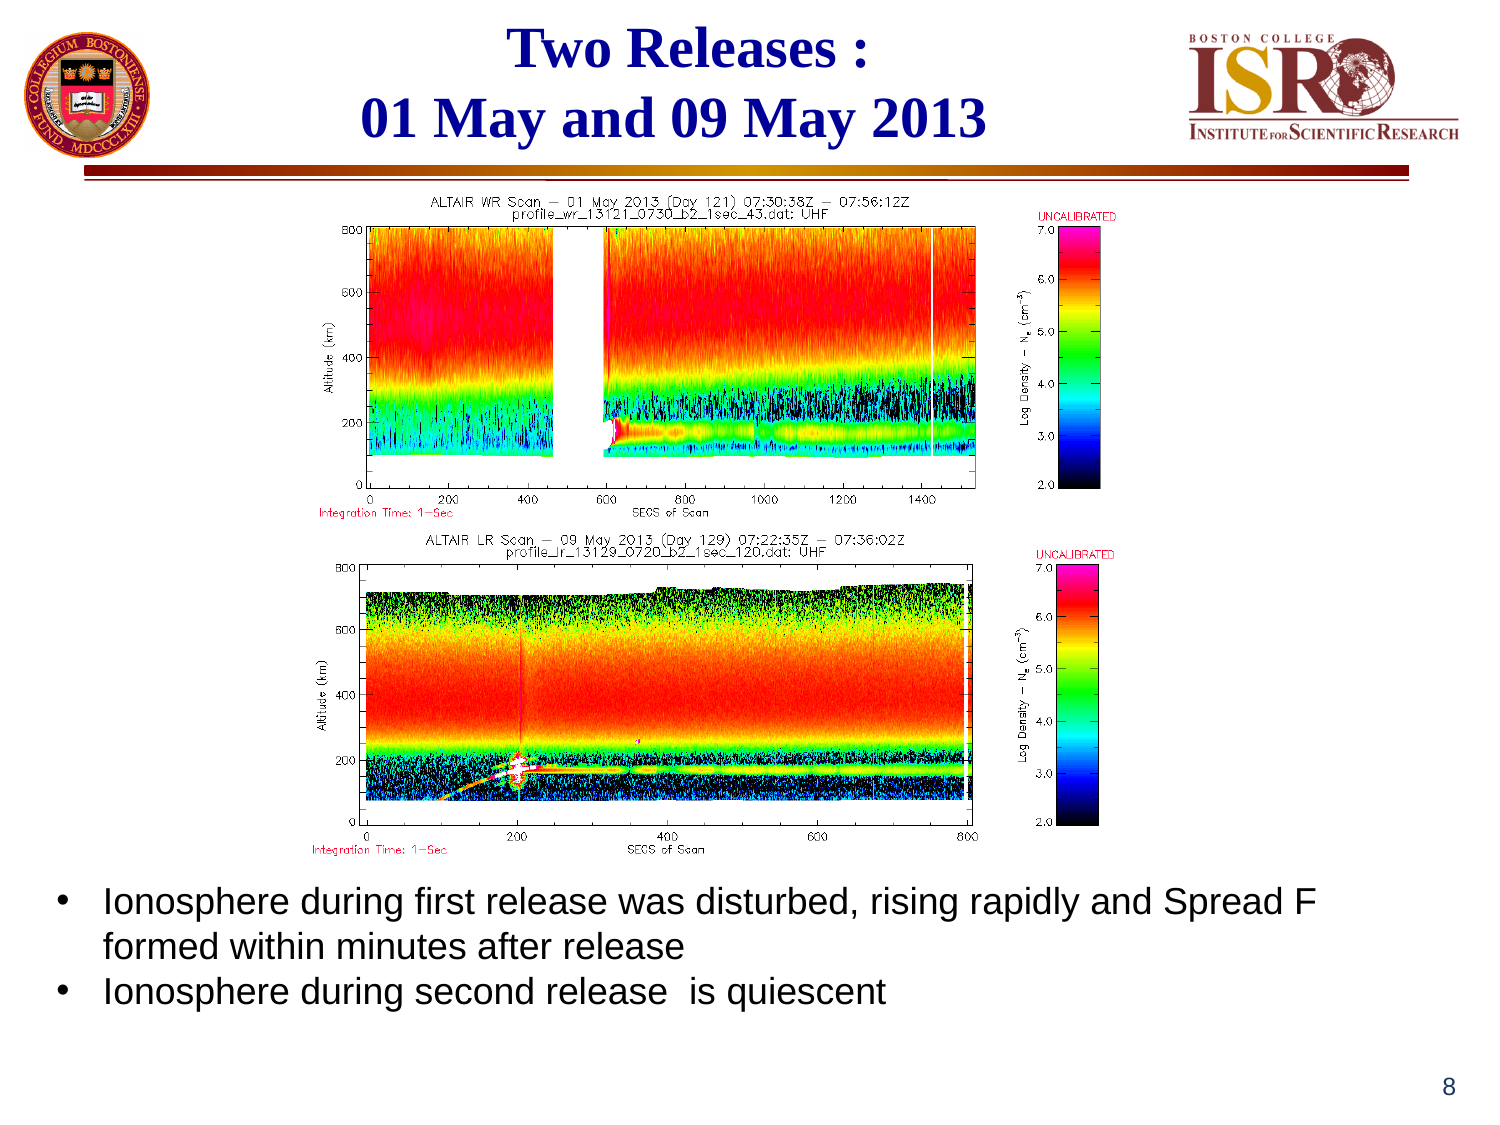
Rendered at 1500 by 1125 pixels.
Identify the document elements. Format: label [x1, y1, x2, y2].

picture [307, 195, 1140, 521]
picture [300, 532, 1140, 858]
